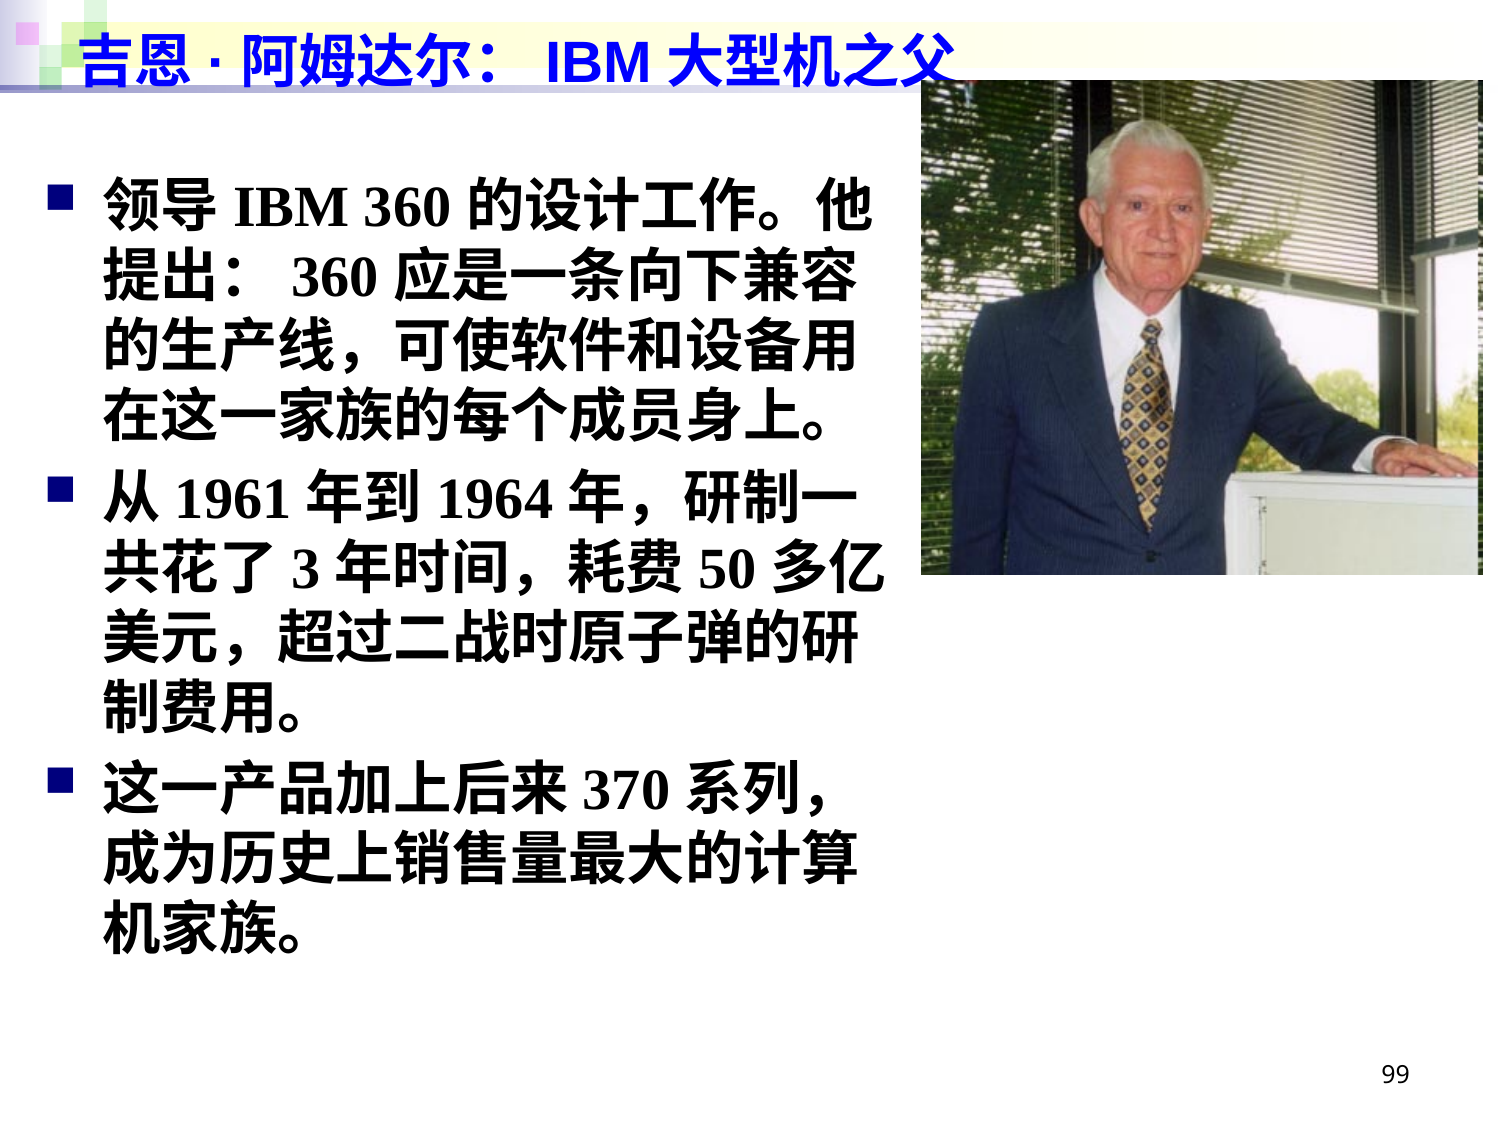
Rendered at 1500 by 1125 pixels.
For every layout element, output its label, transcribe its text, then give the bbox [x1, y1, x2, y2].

slide_number 99 [1074, 1024, 1426, 1101]
picture [921, 80, 1483, 575]
text_box 领导IBM 360的设计工作。他提出：360应是一条向下兼容的生产线，可使软件和设备用在这一家族的每个成员身上。 从1961年到1964年，研制一共花了3年时间，耗费50多亿美元，超过二战时原子弹的研制费用。 这一产品加上后来370系列，成为历史上销售量最大的计算机家族。 [29, 160, 916, 1083]
title 吉恩·阿姆达尔：IBM大型机之父 [61, 15, 1471, 103]
